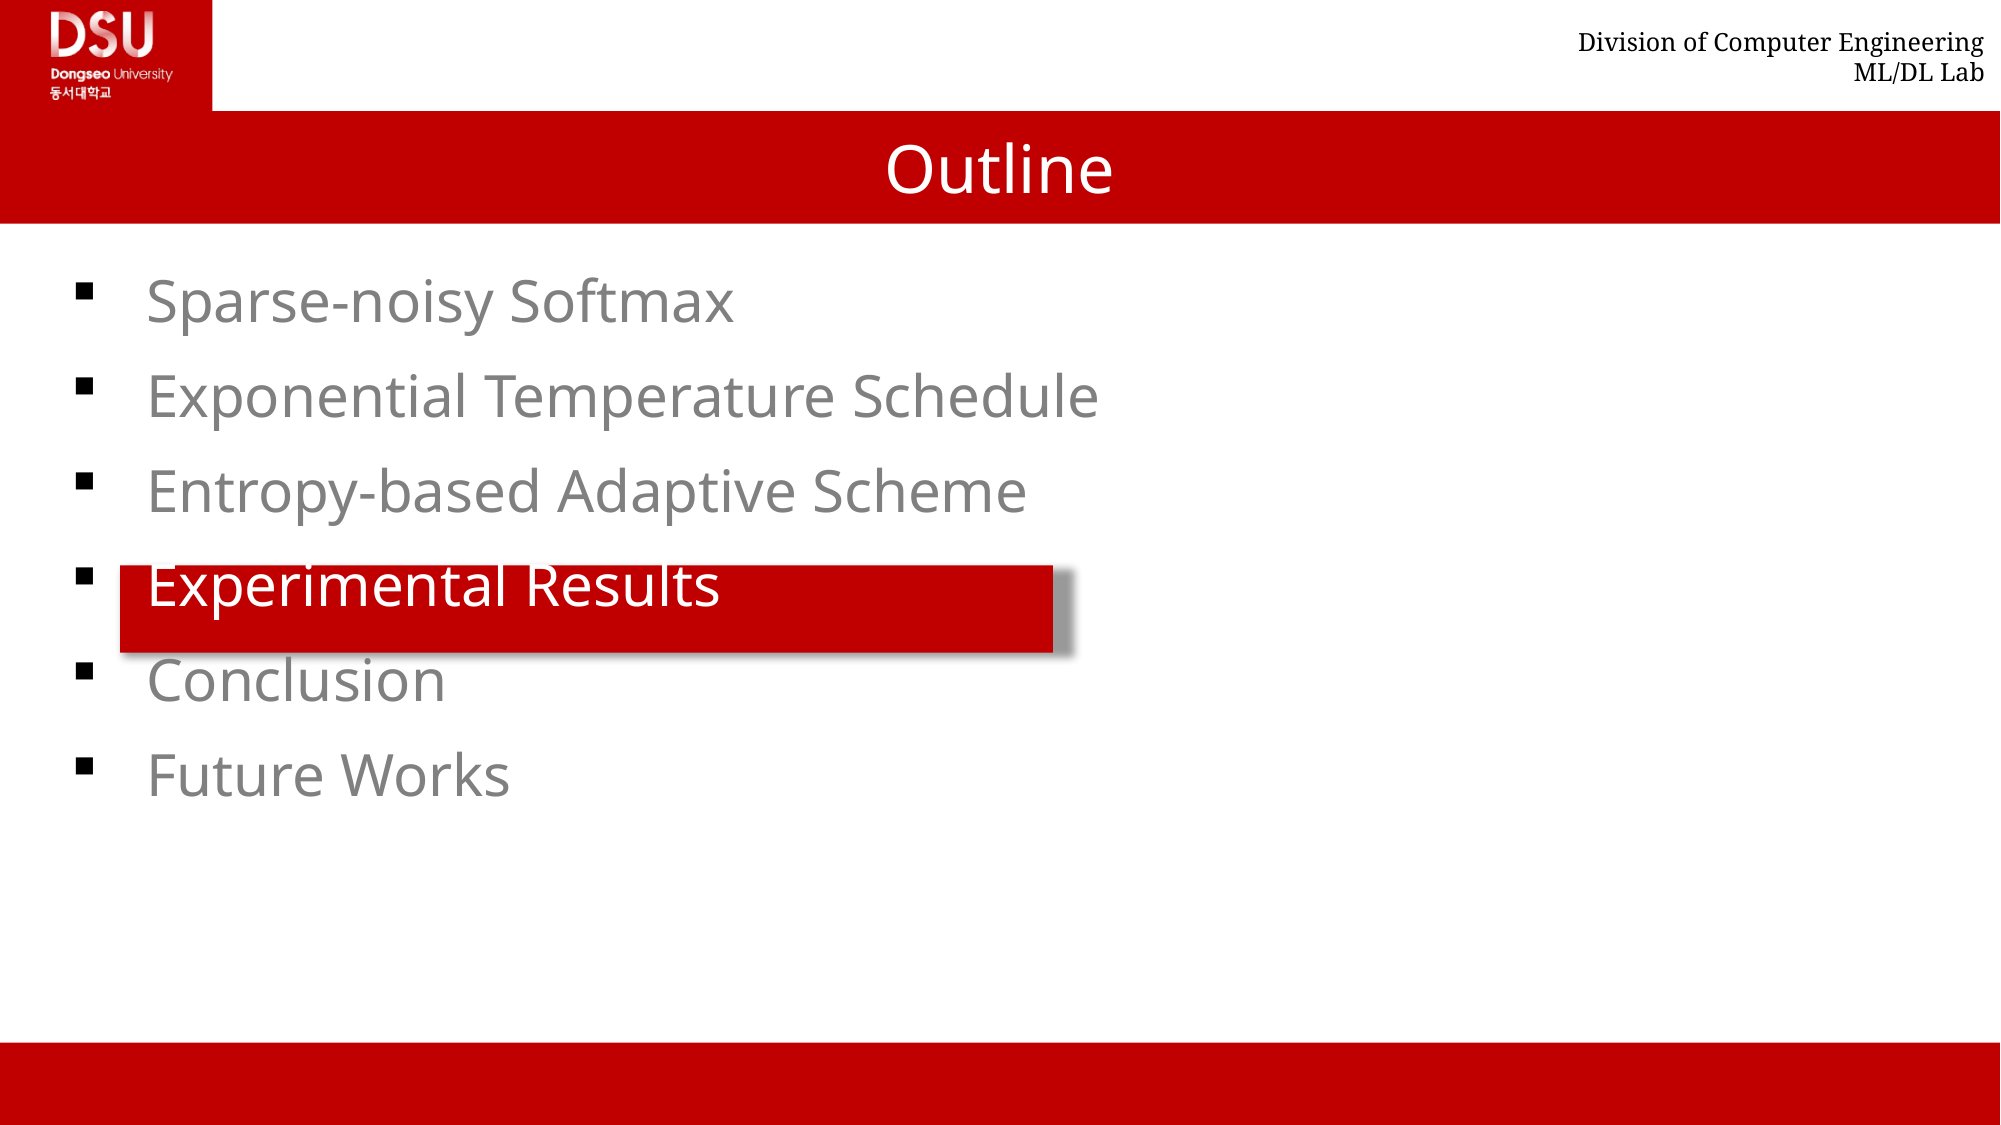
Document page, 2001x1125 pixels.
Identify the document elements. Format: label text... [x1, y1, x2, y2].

picture [50, 11, 175, 100]
title Outline [0, 112, 2000, 222]
list Sparse-noisy Softmax Exponential Temperature Schedule Entropy-based Adaptive Scheme Experimental Results Conclusion Future Works [47, 256, 1953, 999]
